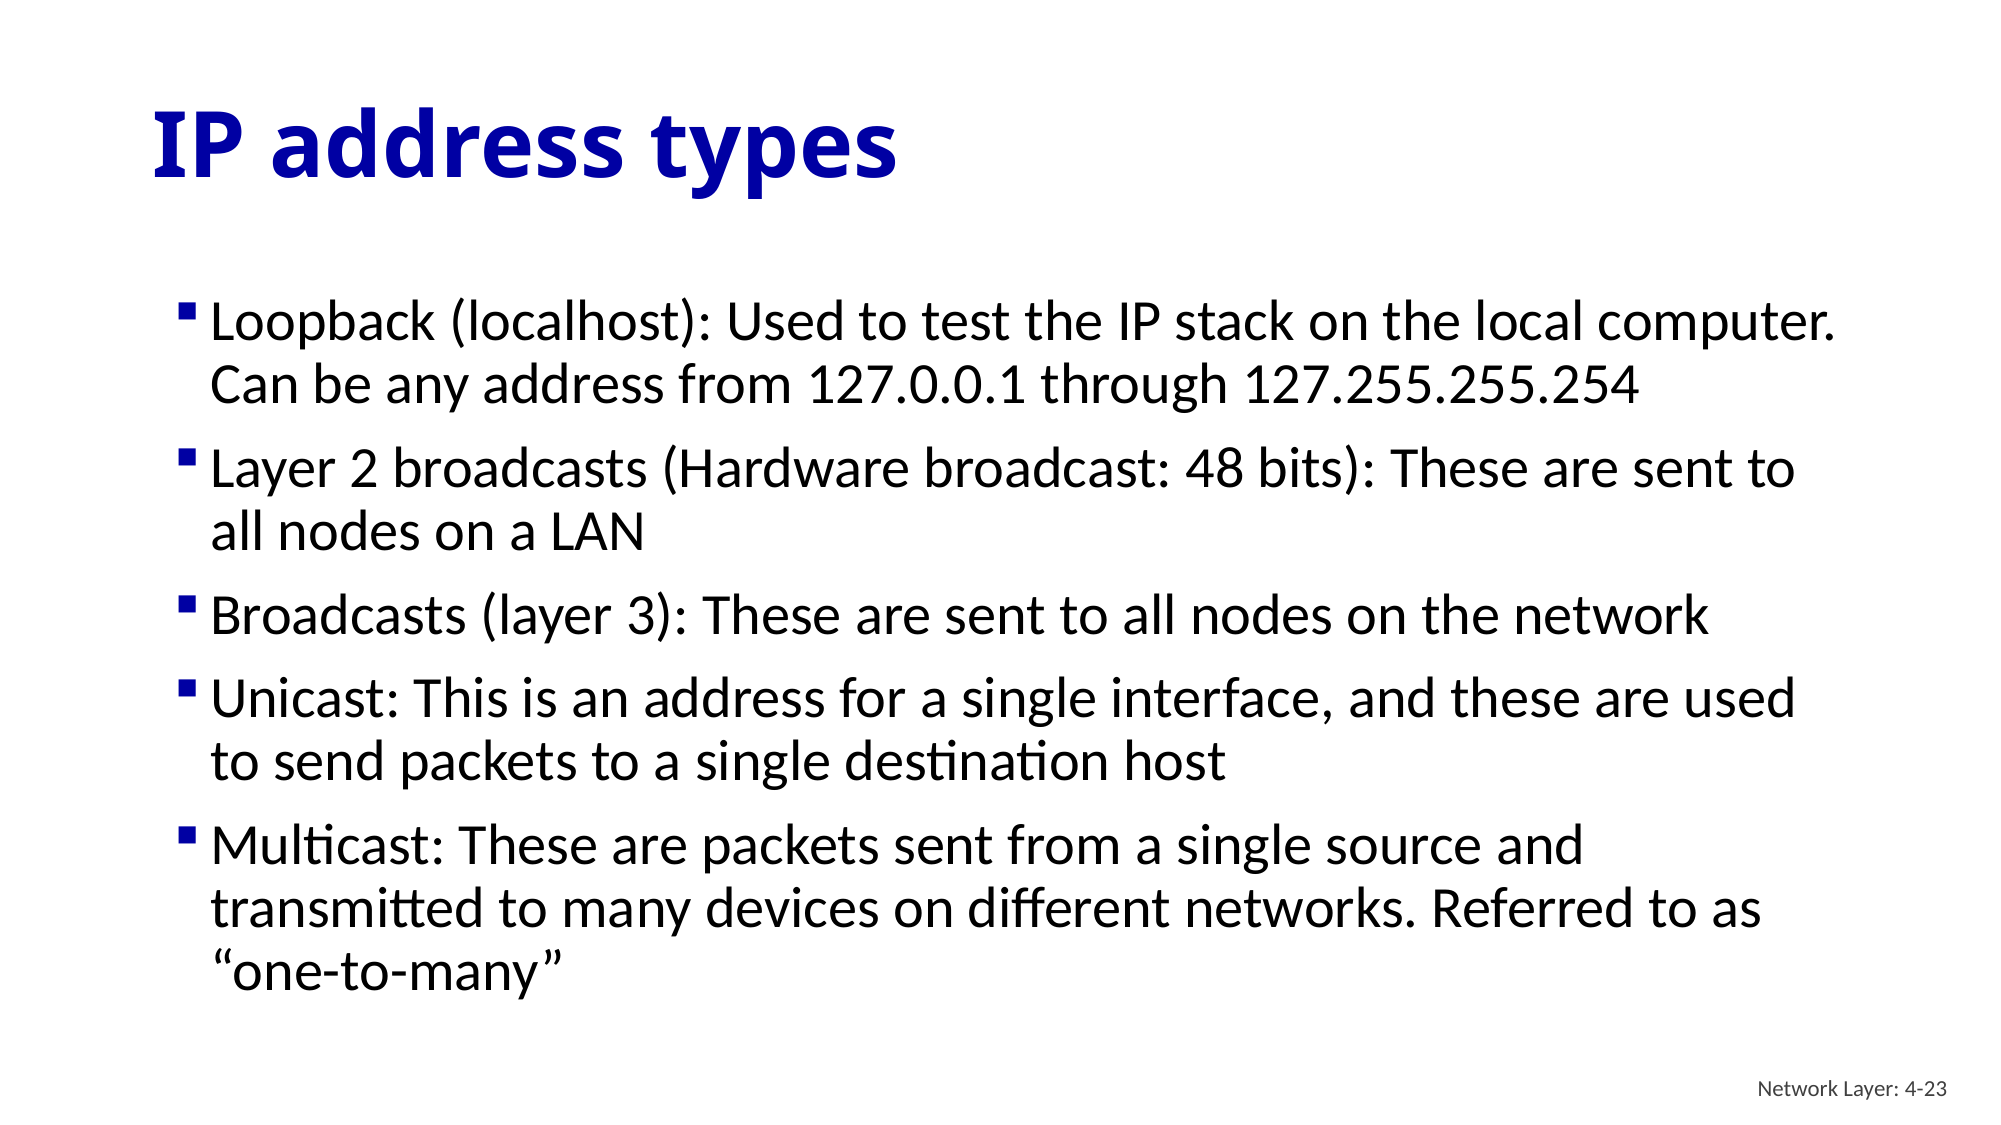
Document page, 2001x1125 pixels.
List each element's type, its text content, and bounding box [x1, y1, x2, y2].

title IP address types [137, 74, 1863, 221]
list Loopback (localhost): Used to test the IP stack on the local computer. Can be any address from 127.0.0.1 through 127.255.255.254 Layer 2 broadcasts (Hardware broadcast: 48 bits): These are sent to all nodes on a LAN Broadcasts (layer 3): These are sent to all nodes on the network Unicast: This is an address for a single interface, and these are used to send packets to a single destination host Multicast: These are packets sent from a single source and transmitted to many devices on different networks. Referred to as “one-to-many” [137, 282, 1863, 997]
slide_number Network Layer: 4-23 [1512, 1056, 1963, 1117]
